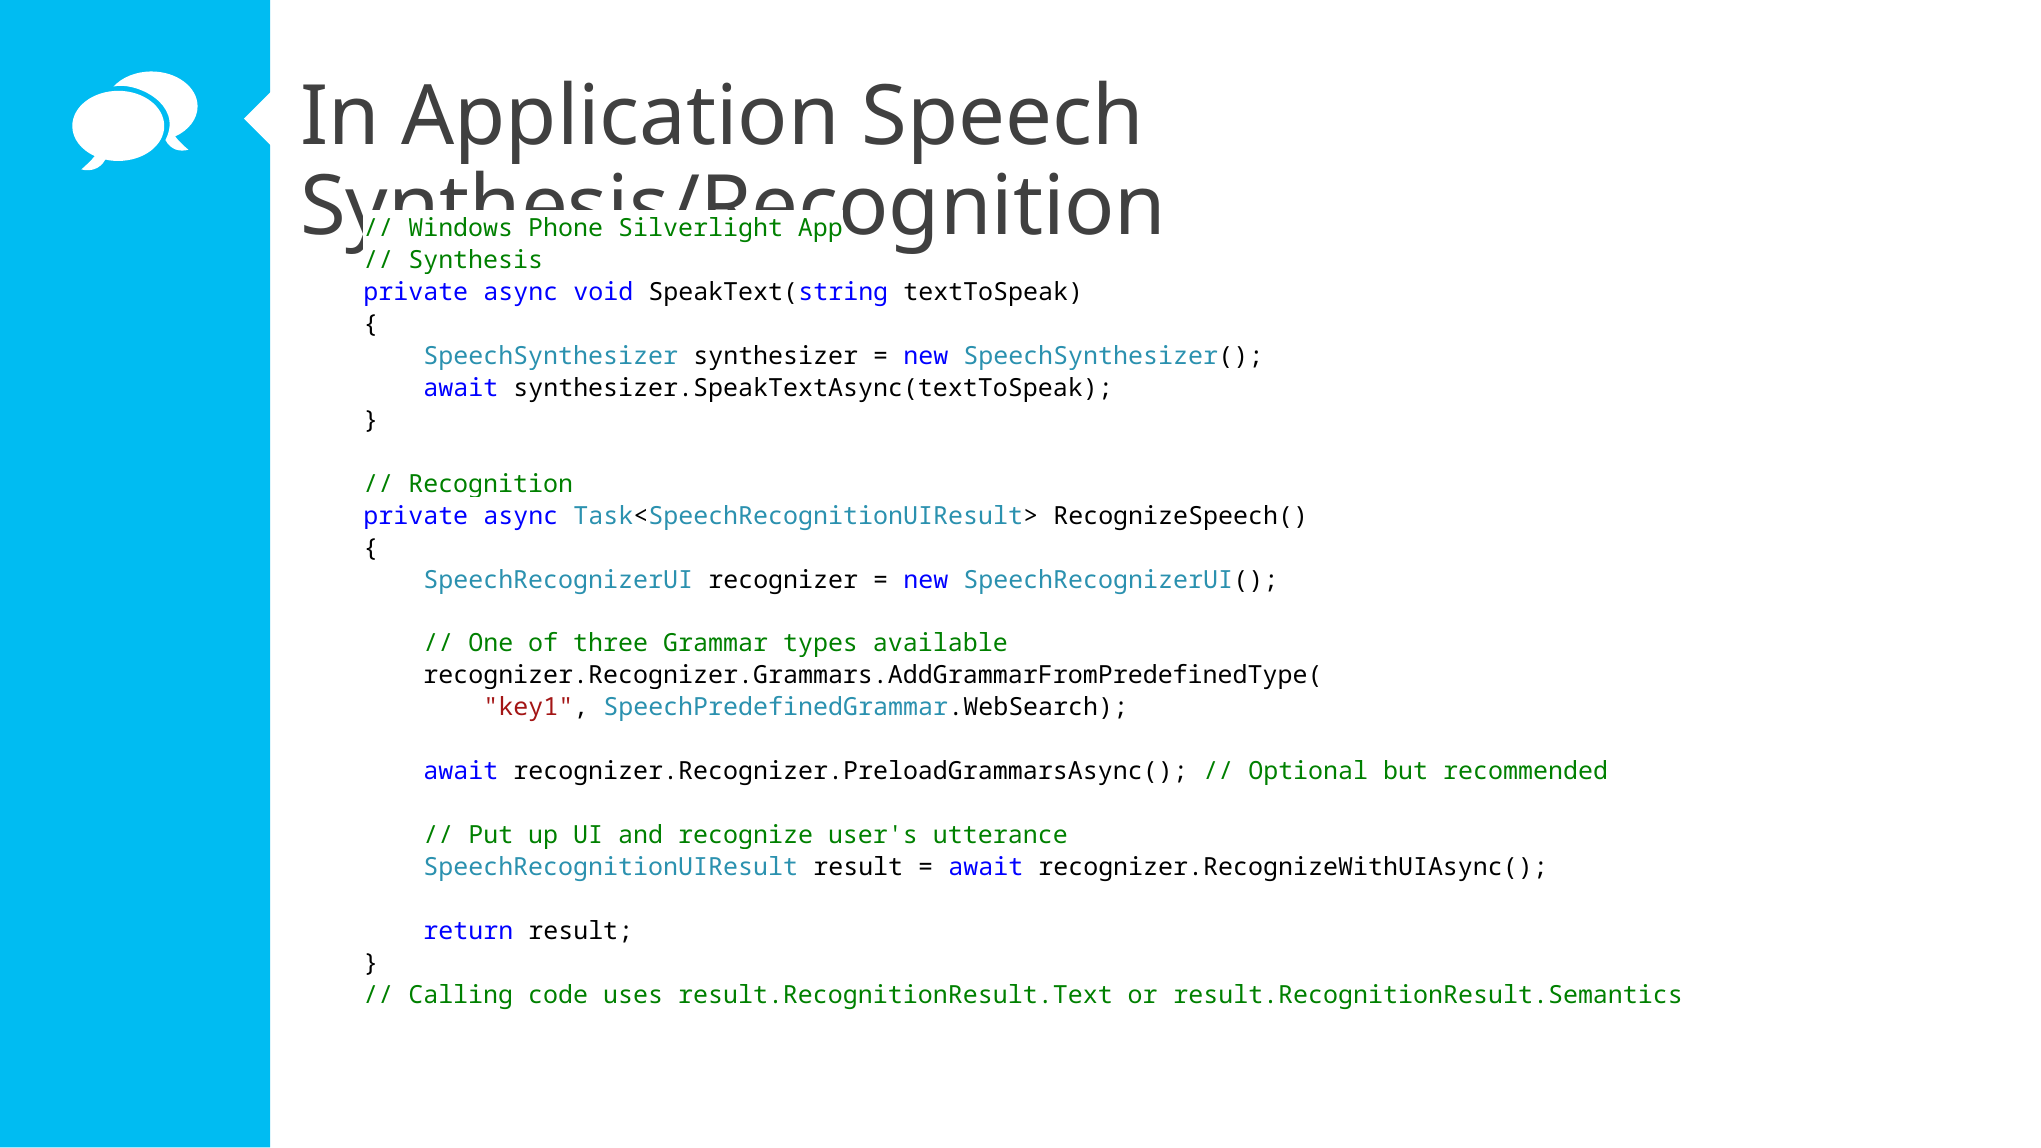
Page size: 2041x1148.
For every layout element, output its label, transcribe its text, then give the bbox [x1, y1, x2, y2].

text_box In Application Speech Synthesis/Recognition [276, 48, 1995, 277]
text_box // Windows Phone Silverlight App // Synthesis private async void SpeakText(string textToSpeak) { SpeechSynthesizer synthesizer = new SpeechSynthesizer(); await synthesizer.SpeakTextAsync(textToSpeak); } // Recognition private async Task<SpeechRecognitionUIResult> RecognizeSpeech() { SpeechRecognizerUI recognizer = new SpeechRecognizerUI(); // One of three Grammar types available recognizer.Recognizer.Grammars.AddGrammarFromPredefinedType( "key1", SpeechPredefinedGrammar.WebSearch); await recognizer.Recognizer.PreloadGrammarsAsync(); // Optional but recommended // Put up UI and recognize user's utterance SpeechRecognitionUIResult result = await recognizer.RecognizeWithUIAsync(); return result; } // Calling code uses result.RecognitionResult.Text or result.RecognitionResult.Semantics [348, 207, 2041, 857]
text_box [0, 0, 276, 1148]
